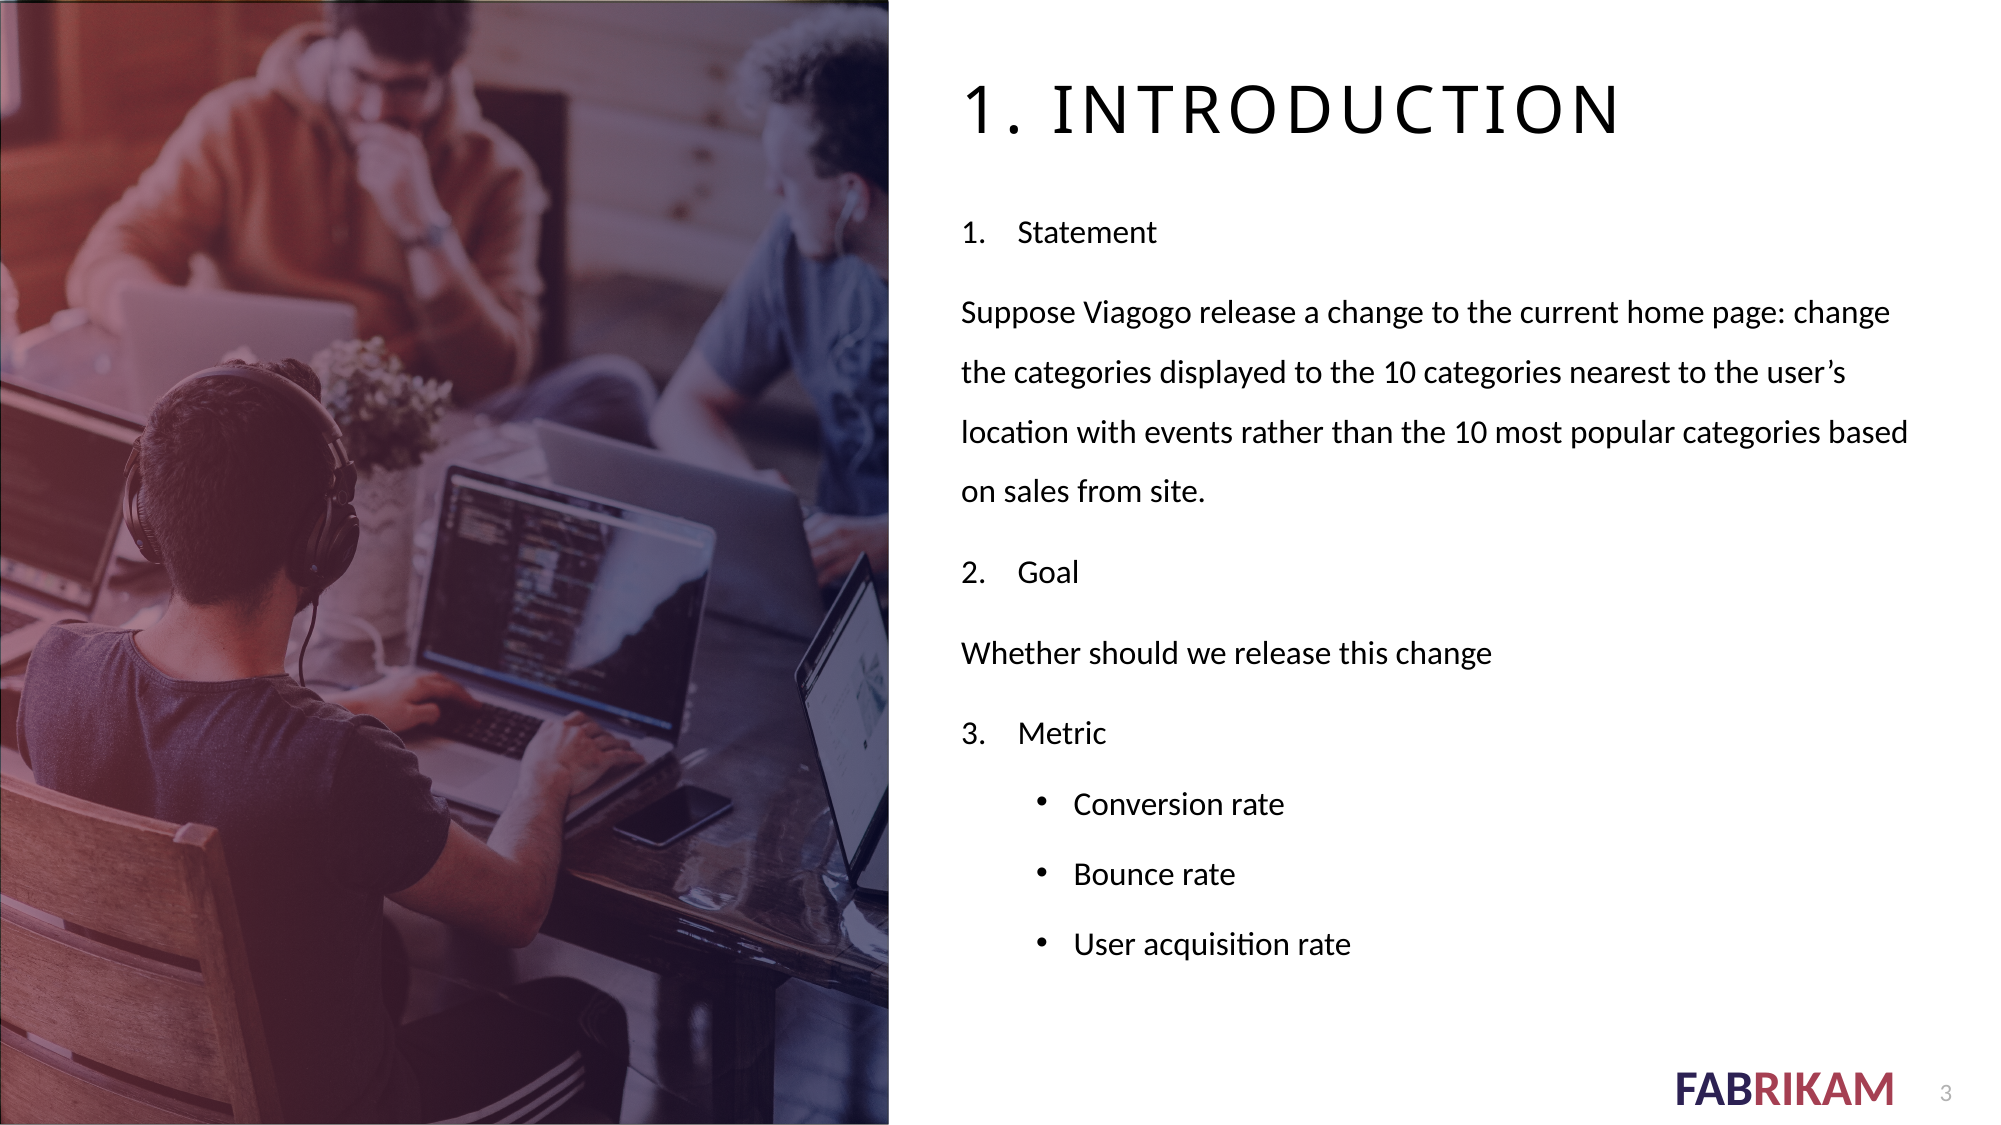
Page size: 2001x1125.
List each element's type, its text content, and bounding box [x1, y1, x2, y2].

picture [0, 0, 889, 1125]
slide_number 3 [1894, 1061, 1968, 1121]
title 1. Introduction [946, 59, 1938, 154]
list Statement Suppose Viagogo release a change to the current home page: change the categories displayed to the 10 categories nearest to the user’s location with events rather than the 10 most popular categories based on sales from site. Goal Whether should we release this change Metric Conversion rate Bounce rate User acquisition rate [946, 182, 1938, 1028]
